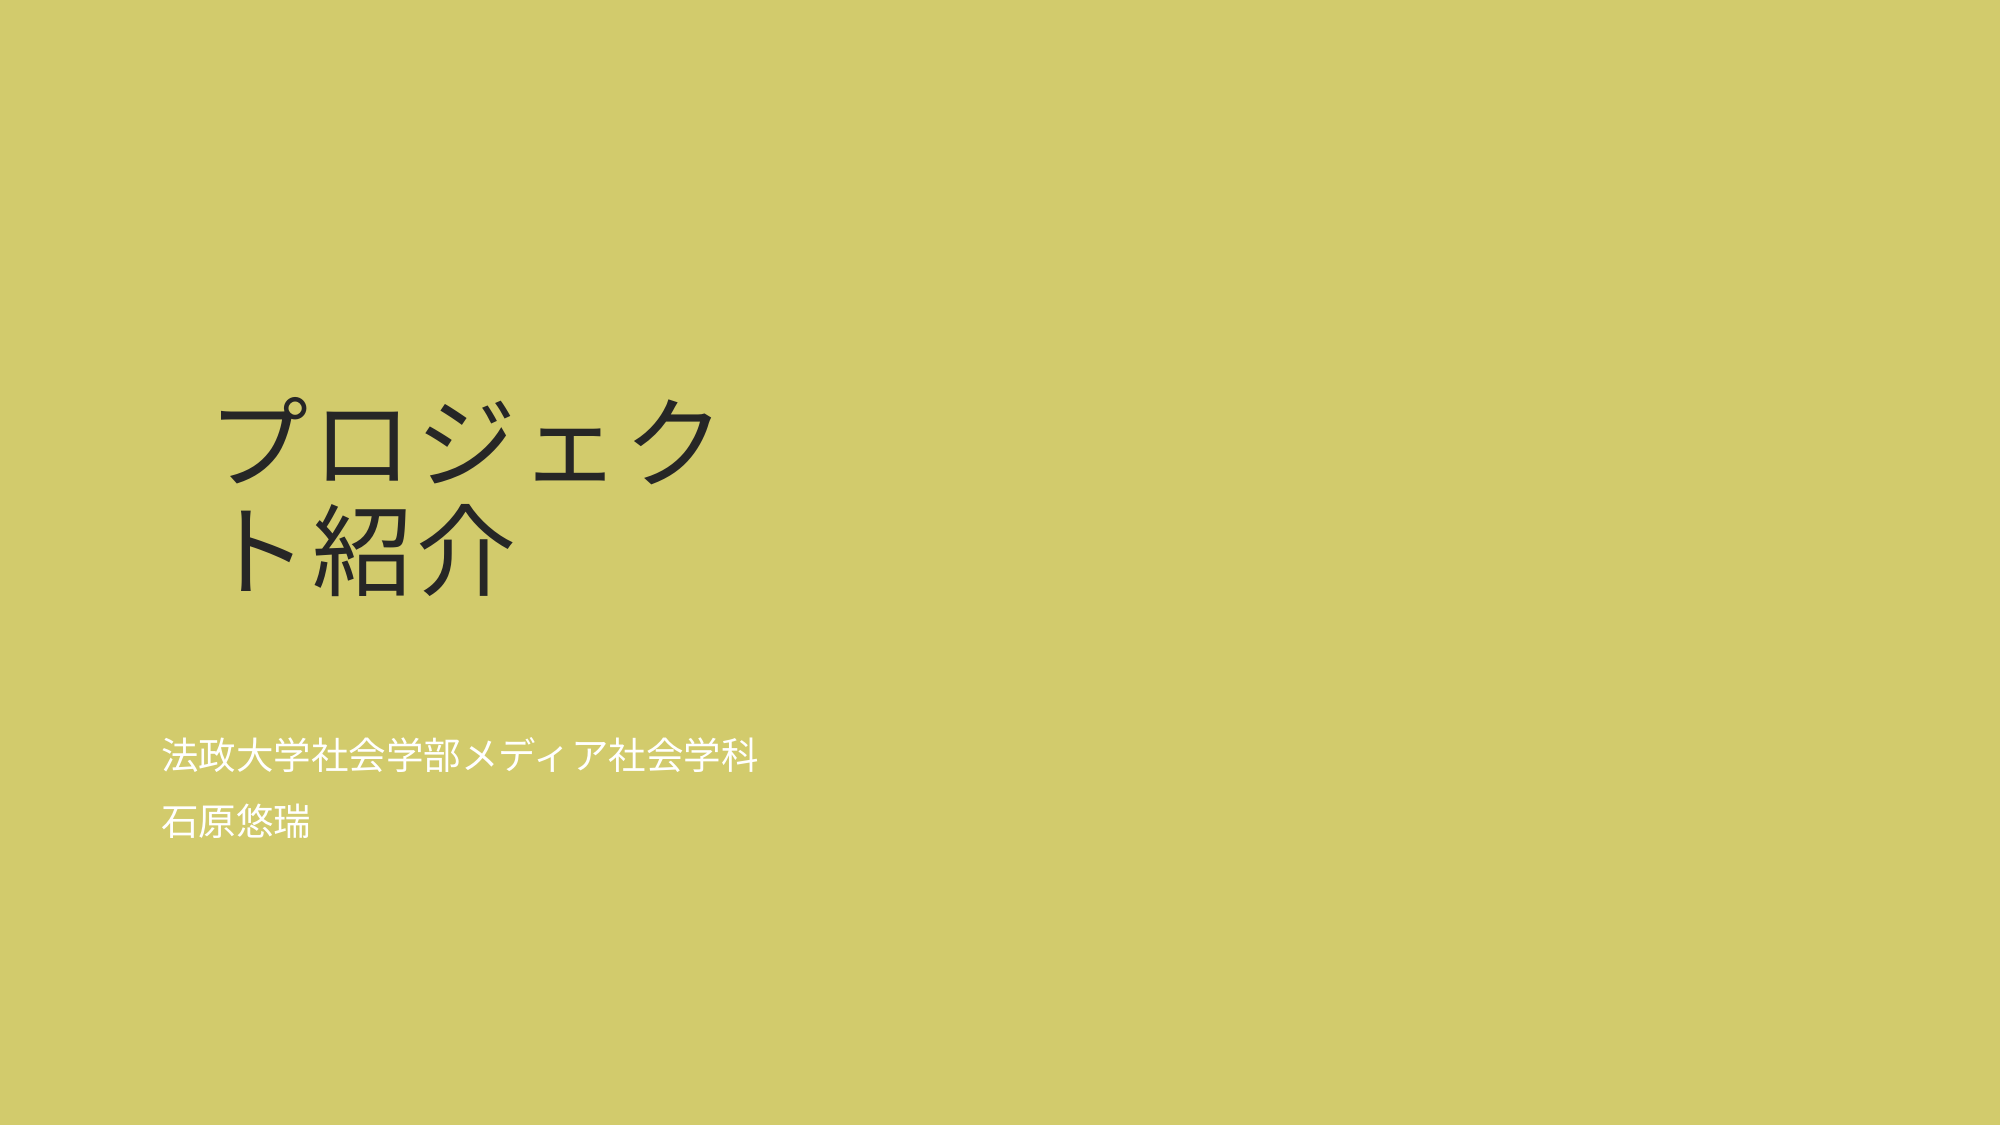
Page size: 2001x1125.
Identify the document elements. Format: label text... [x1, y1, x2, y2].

title プロジェクト紹介 [108, 170, 830, 955]
subtitle 法政大学社会学部メディア社会学科 石原悠瑞 [146, 719, 1368, 856]
